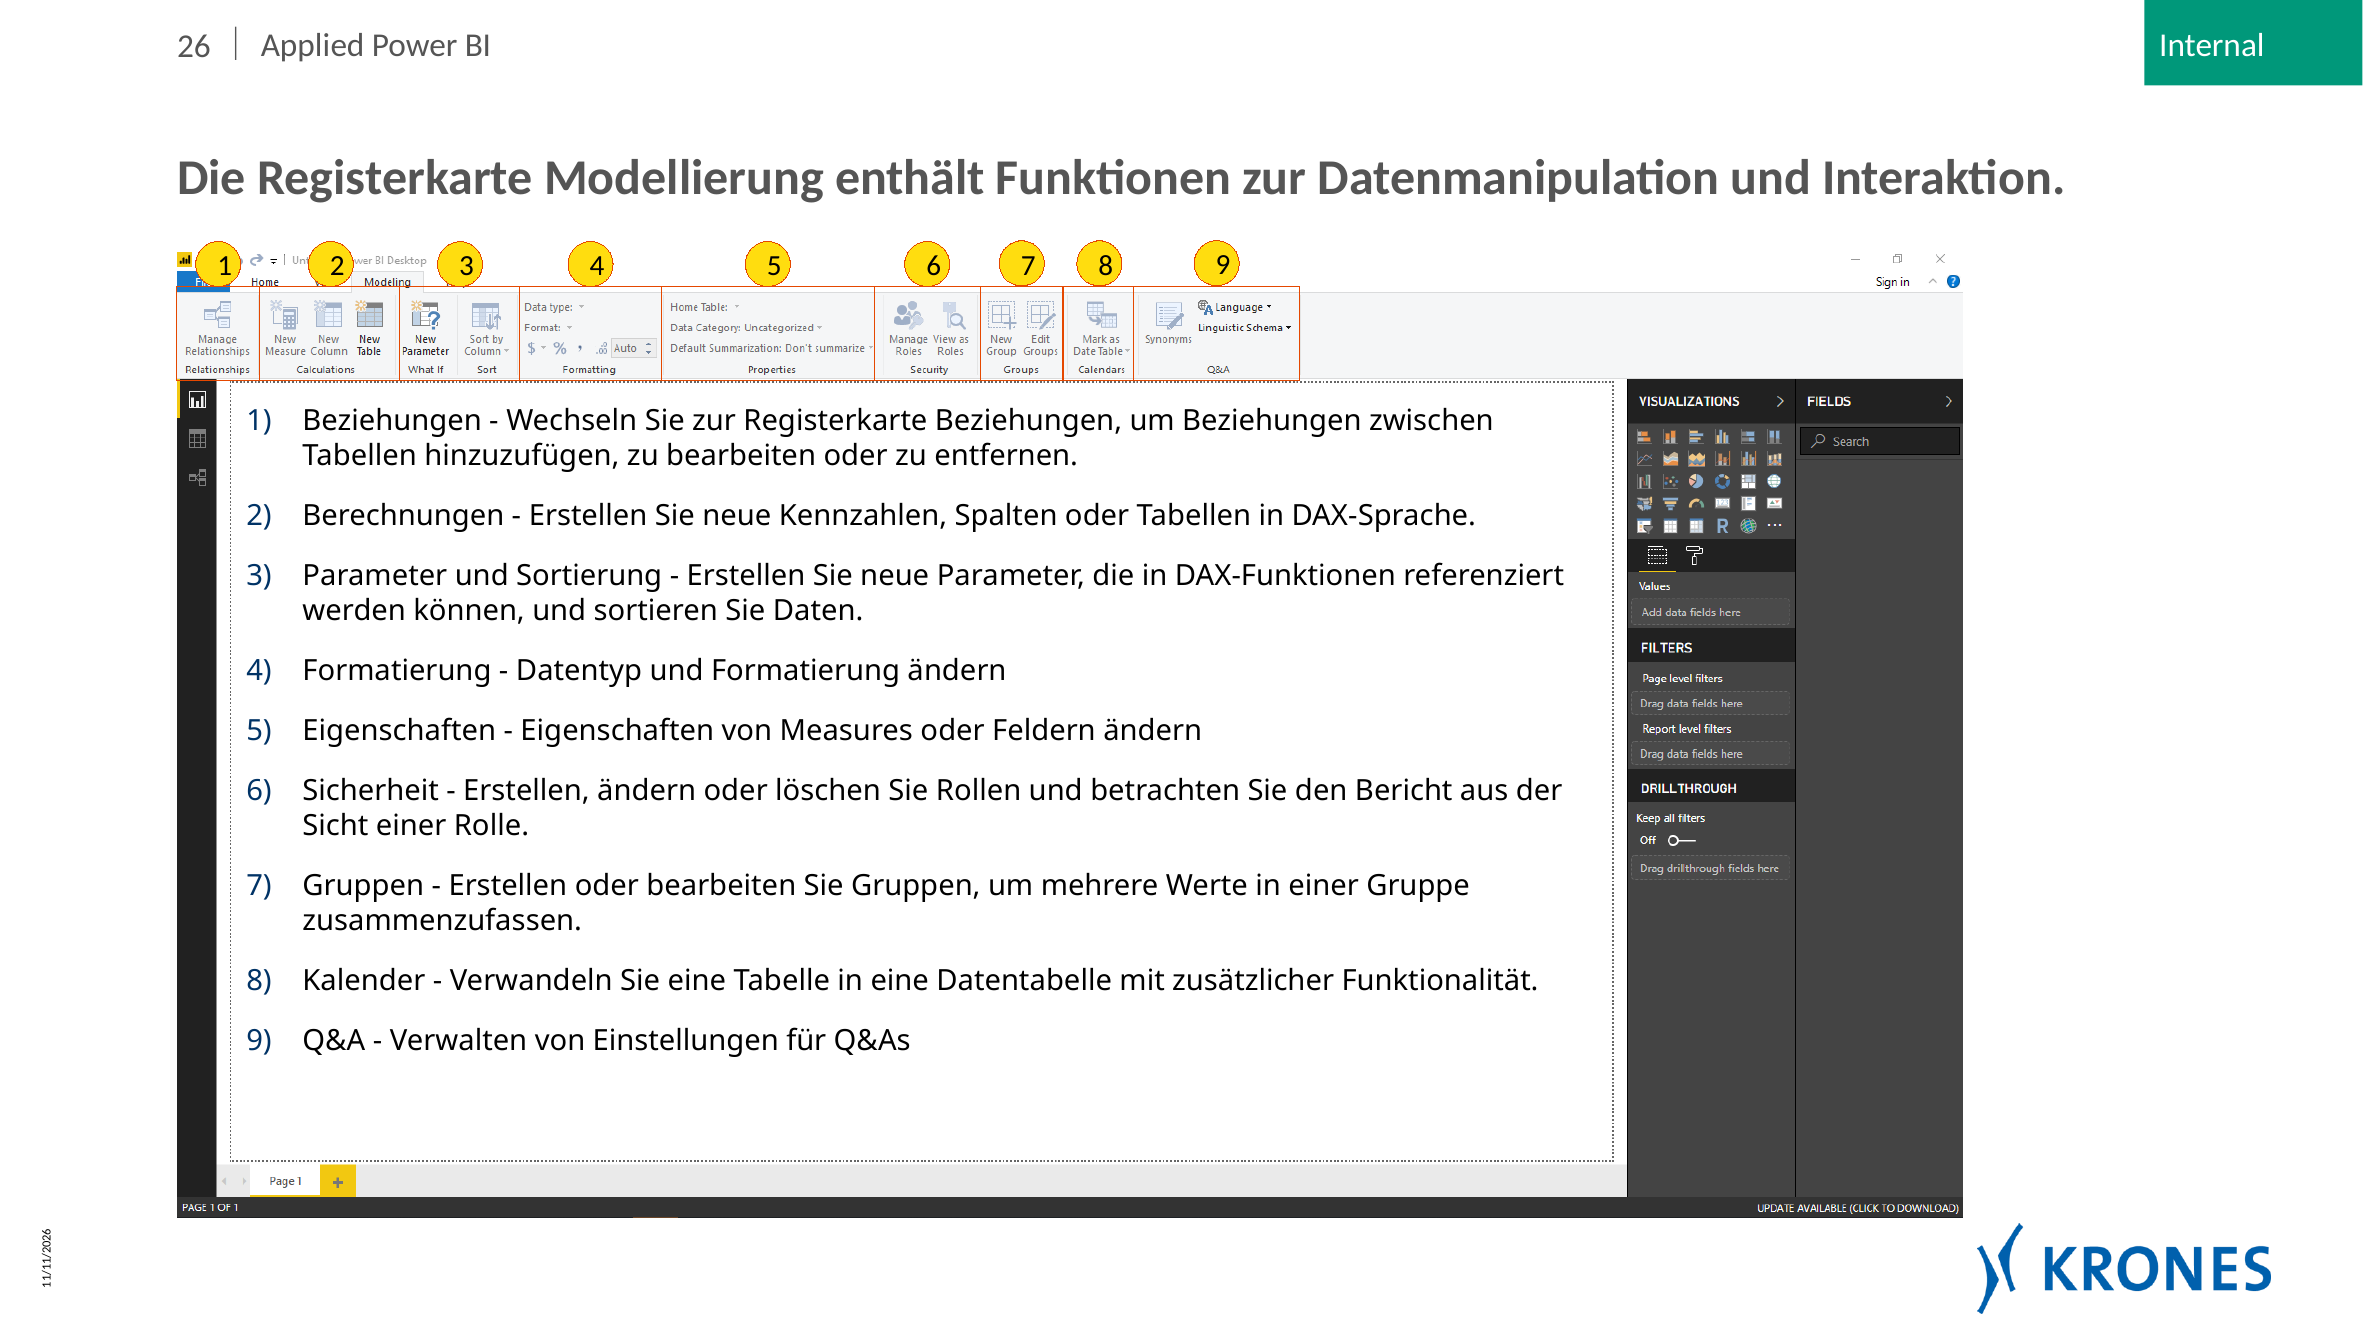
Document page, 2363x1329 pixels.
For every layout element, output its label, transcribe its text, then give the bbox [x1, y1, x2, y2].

text_box 4 [575, 241, 606, 247]
text_box 6 [912, 241, 942, 247]
text_box 9 [1200, 240, 1233, 247]
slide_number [27, 846, 58, 1310]
text_box 3 [445, 241, 475, 247]
picture [176, 248, 1963, 1218]
text_box 1 [203, 241, 233, 247]
picture [1977, 1223, 2271, 1314]
text_box 8 [1083, 240, 1115, 247]
text_box 7 [1006, 240, 1038, 247]
title Die Registerkarte Modellierung enthält Funktionen zur Datenmanipulation und Interaktion. [177, 144, 2268, 249]
text_box 2 [316, 241, 346, 247]
text_box 5 [753, 241, 783, 247]
